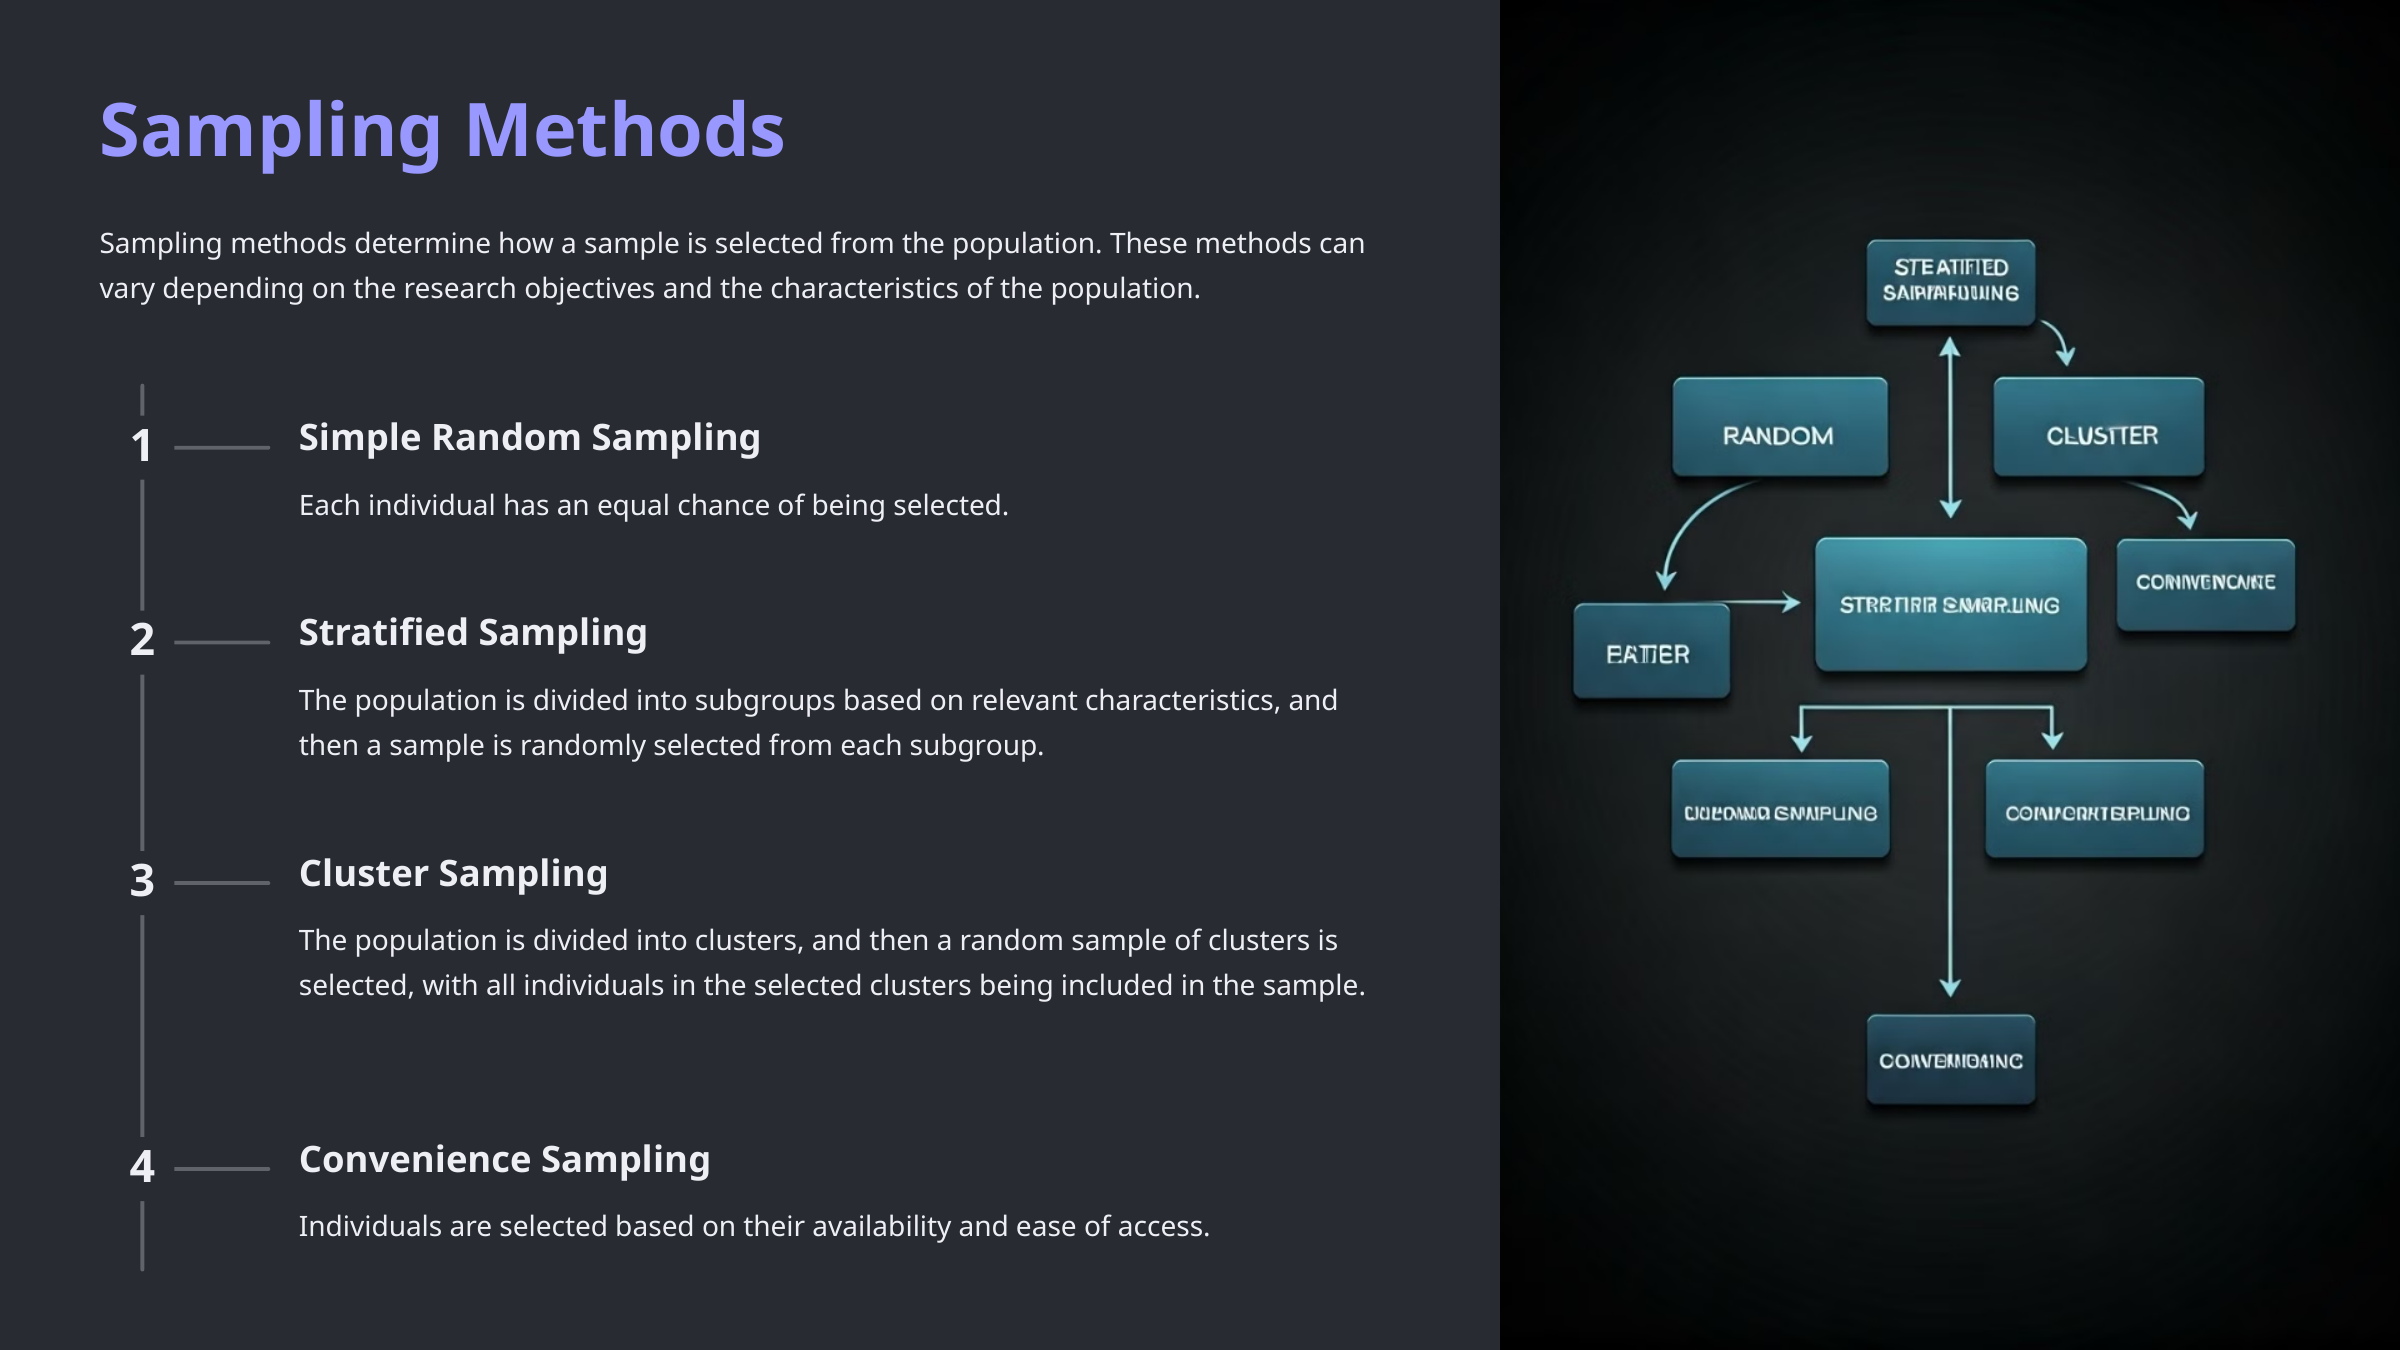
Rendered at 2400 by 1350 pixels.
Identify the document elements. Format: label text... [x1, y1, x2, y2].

text_box Simple Random Sampling [298, 412, 719, 459]
text_box [110, 1137, 175, 1202]
text_box Sampling methods determine how a sample is selected from the population. These methods can vary depending on the research objectives and the characteristics of the population. [99, 214, 1401, 352]
text_box 1 [134, 425, 151, 471]
text_box [175, 1167, 271, 1171]
picture [1499, 0, 2400, 1350]
text_box [140, 480, 145, 610]
text_box [110, 610, 175, 675]
text_box [110, 415, 175, 480]
text_box [175, 640, 271, 645]
text_box Convenience Sampling [298, 1133, 675, 1181]
text_box Individuals are selected based on their availability and ease of access. [298, 1197, 1401, 1243]
text_box [140, 916, 145, 1137]
text_box Each individual has an equal chance of being selected. [298, 476, 1401, 522]
text_box Sampling Methods [99, 78, 850, 173]
text_box Cluster Sampling [298, 847, 674, 895]
text_box Stratified Sampling [298, 607, 674, 654]
text_box The population is divided into clusters, and then a random sample of clusters is selected, with all individuals in the selected clusters being included in the sample. [298, 911, 1401, 1048]
text_box The population is divided into subgroups based on relevant characteristics, and then a sample is randomly selected from each subgroup. [298, 670, 1401, 763]
text_box 4 [128, 1146, 156, 1192]
text_box [140, 383, 145, 415]
text_box [110, 851, 175, 916]
text_box 2 [129, 620, 155, 666]
text_box [175, 445, 271, 450]
text_box [140, 675, 145, 851]
text_box 3 [130, 860, 155, 906]
text_box [140, 1202, 145, 1272]
text_box [175, 881, 271, 885]
